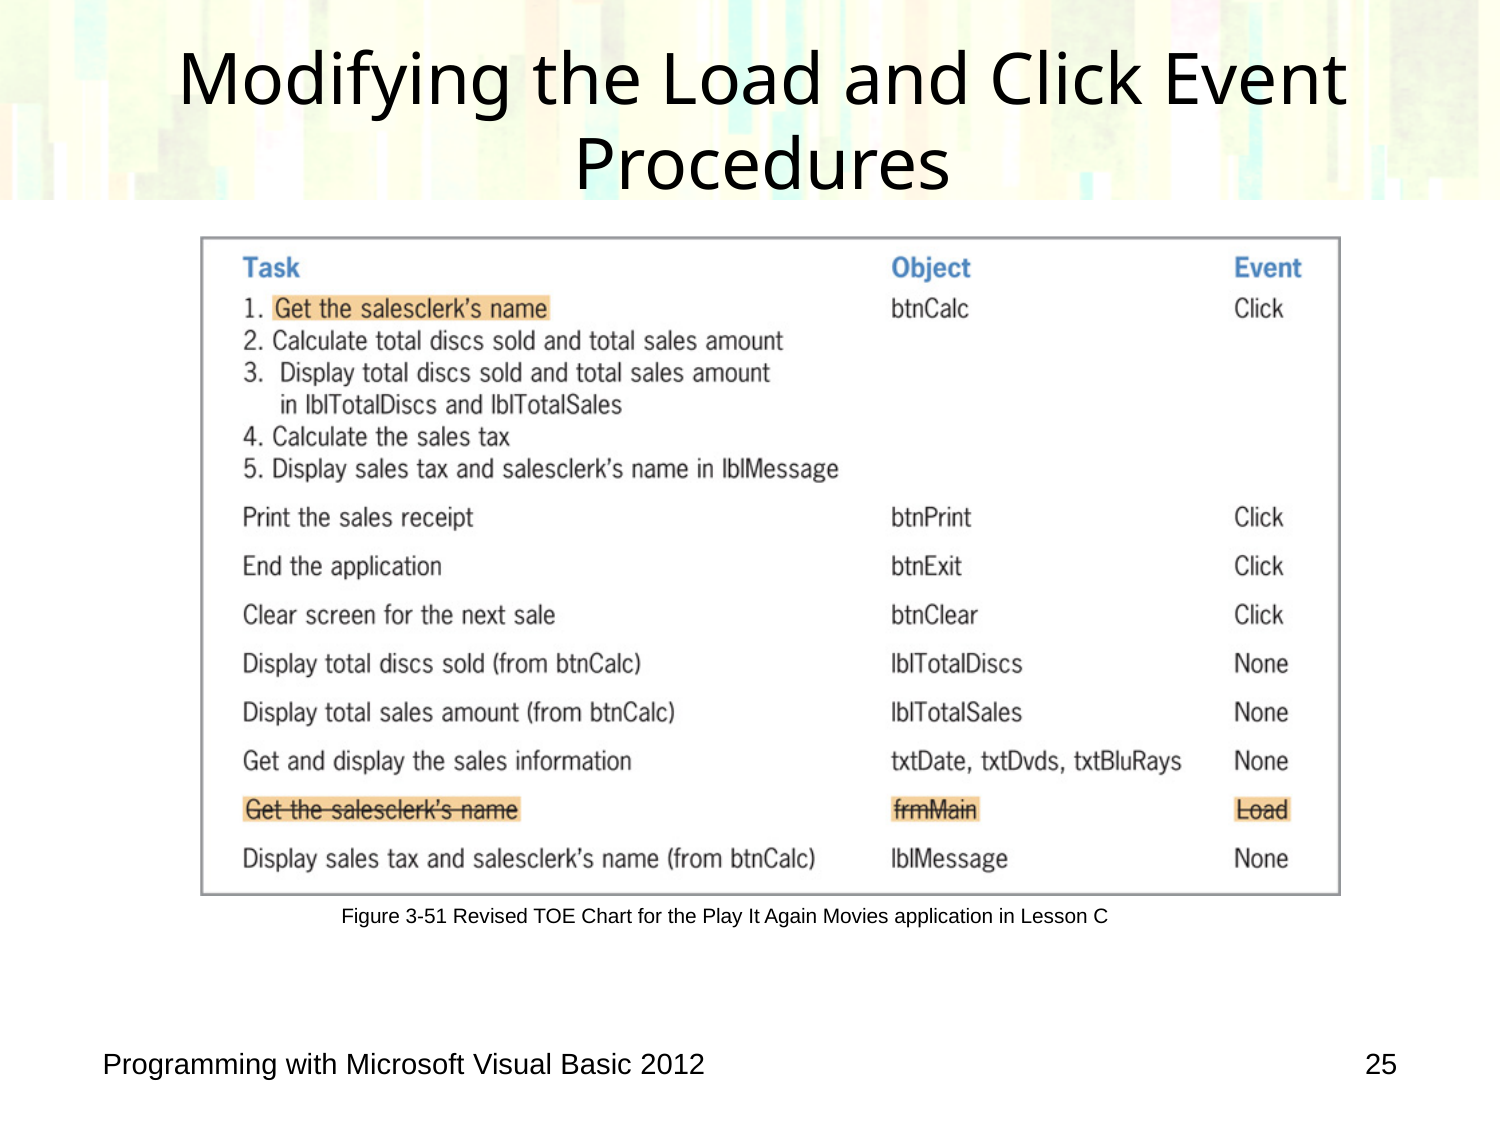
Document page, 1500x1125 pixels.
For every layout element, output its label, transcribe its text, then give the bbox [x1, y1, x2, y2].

picture [199, 236, 1341, 896]
footer Programming with Microsoft Visual Basic 2012 [87, 1037, 1051, 1101]
text_box Figure 3-51 Revised TOE Chart for the Play It Again Movies application in Lesson C [199, 903, 1250, 935]
title Modifying the Load and Click Event Procedures [99, 24, 1425, 213]
slide_number 25 [1074, 1037, 1413, 1101]
